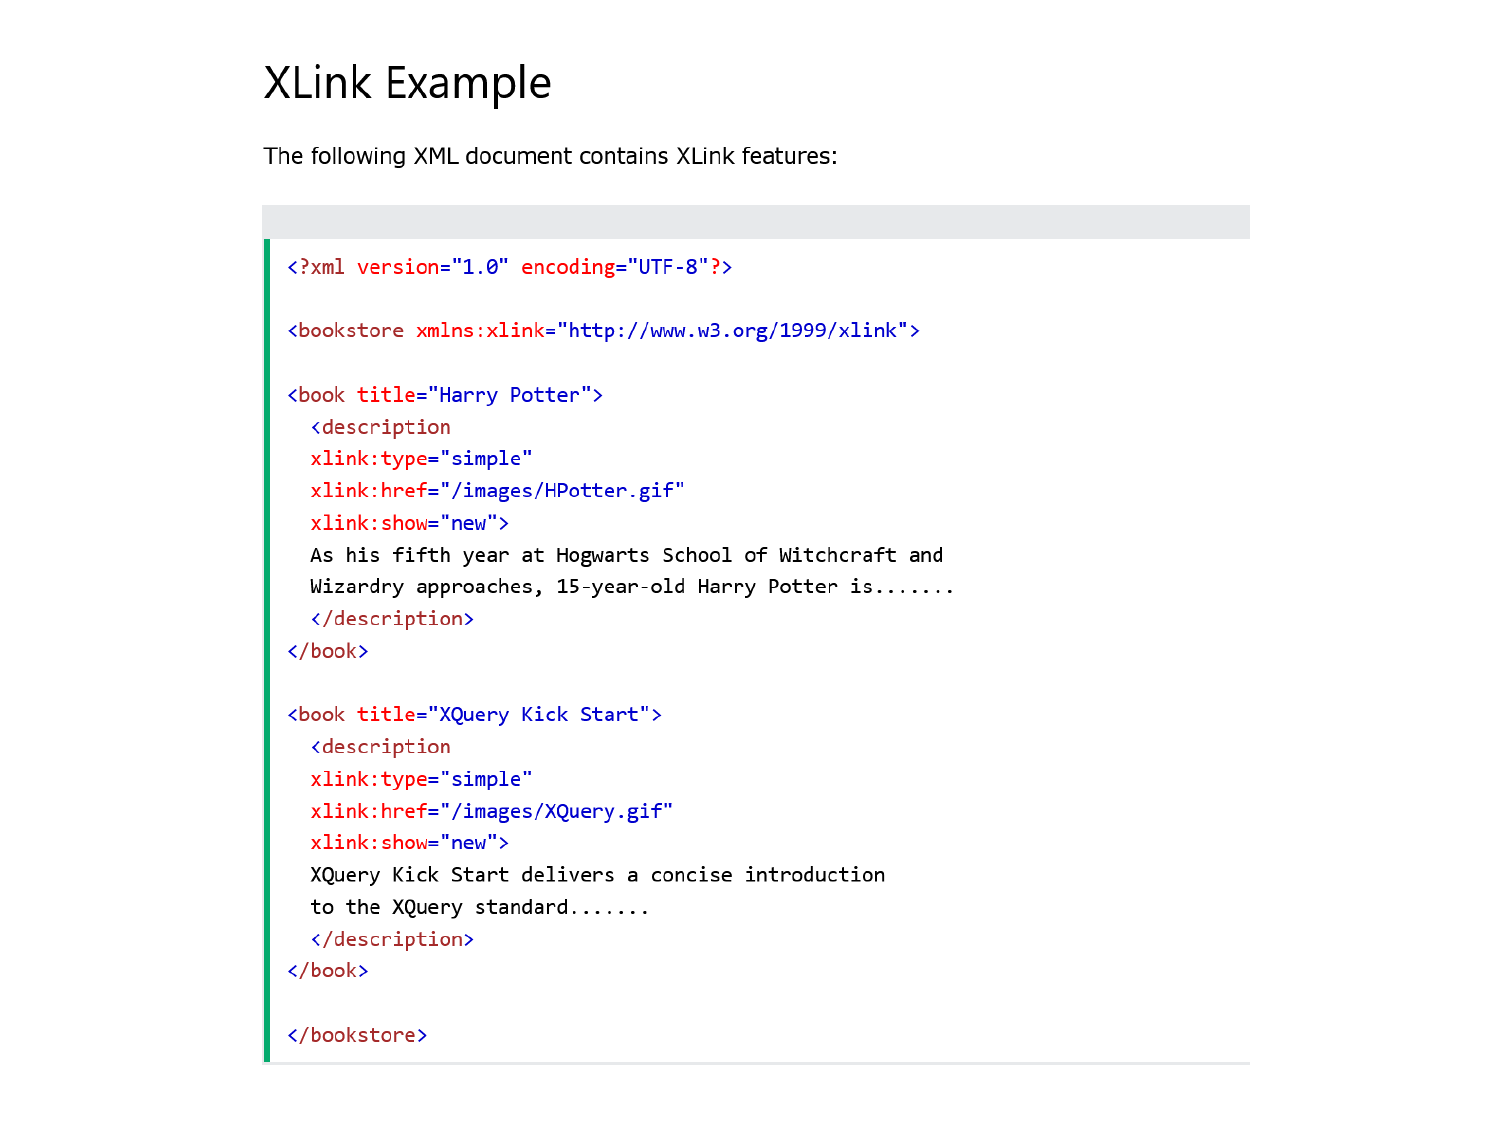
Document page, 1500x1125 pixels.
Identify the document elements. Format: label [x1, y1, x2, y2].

list [262, 37, 1251, 1065]
